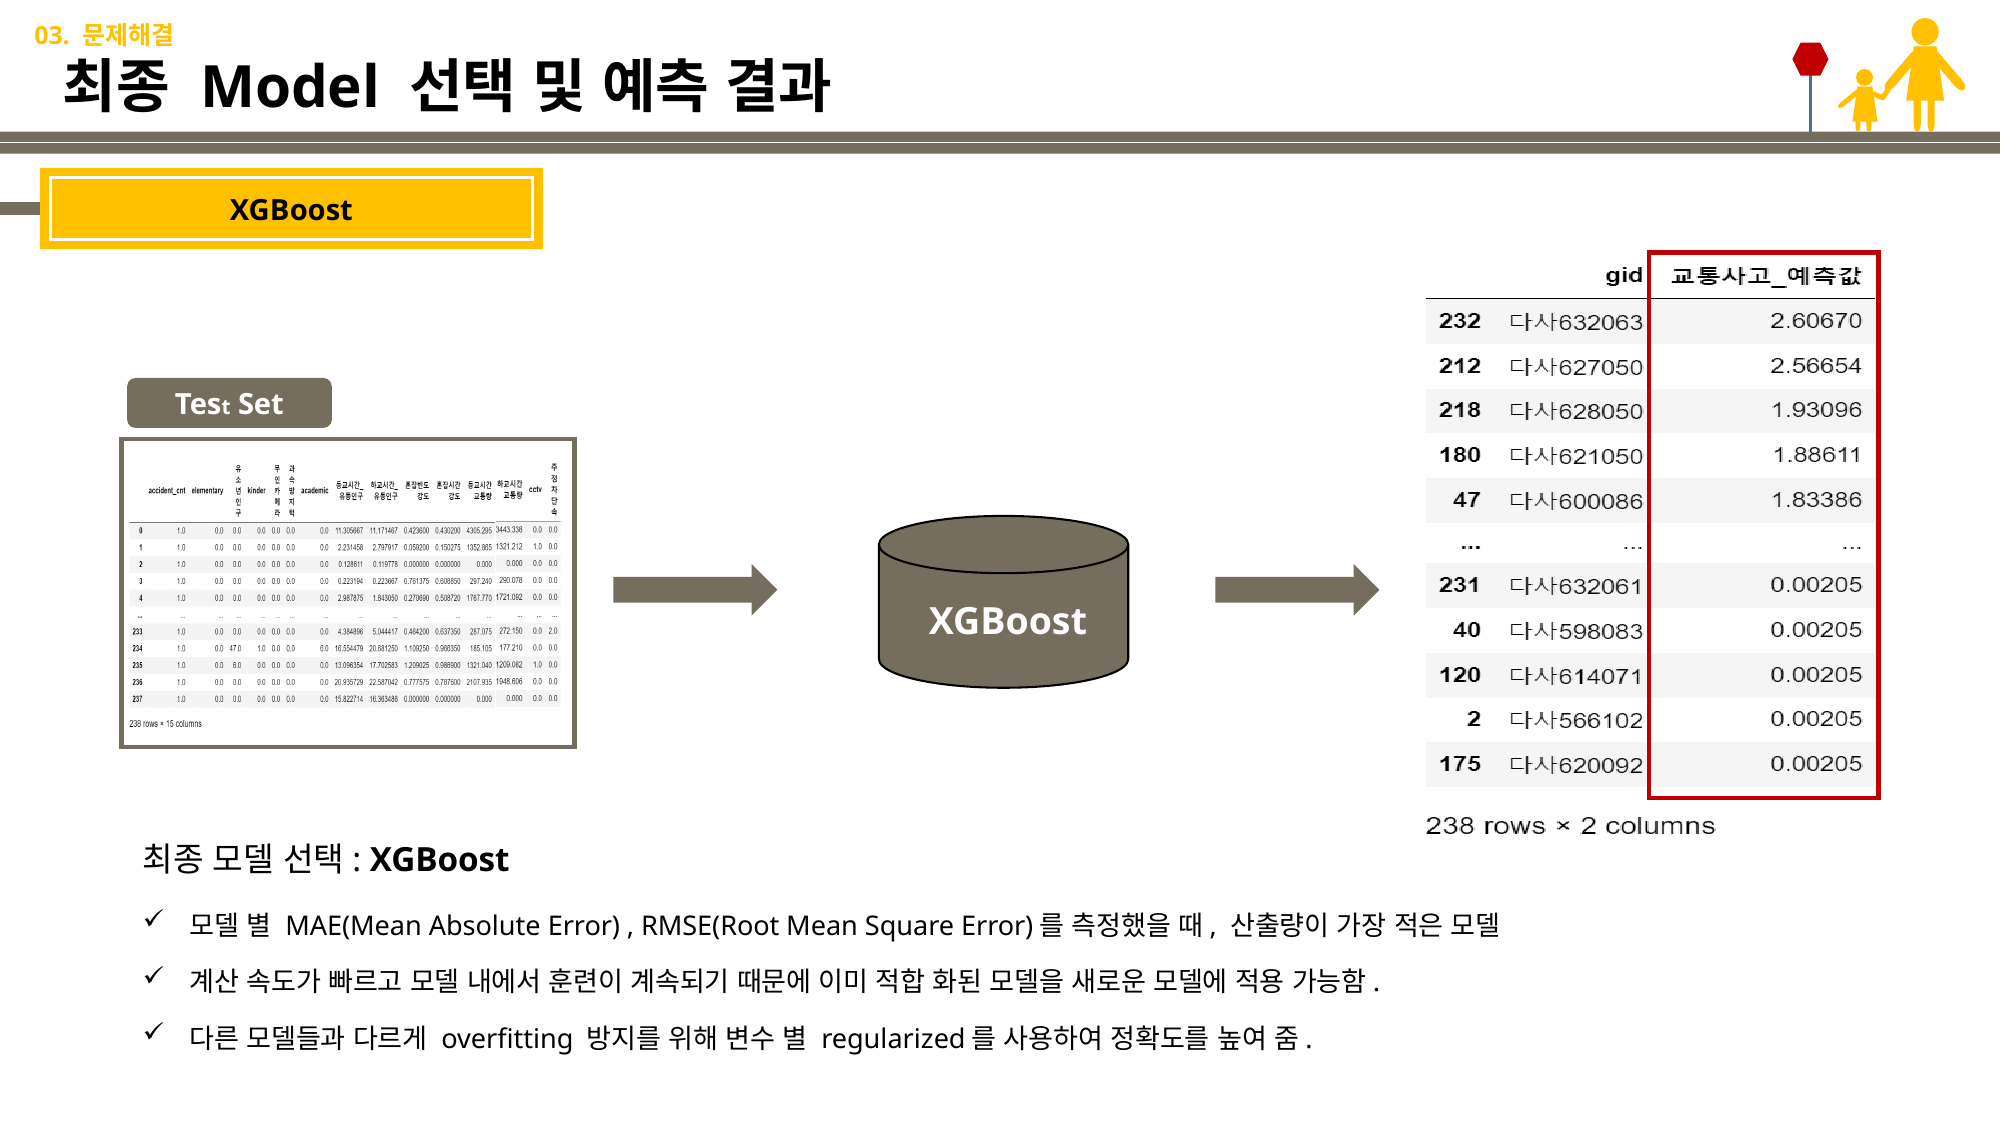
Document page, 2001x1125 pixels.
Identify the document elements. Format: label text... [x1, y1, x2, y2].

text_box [1407, 236, 1903, 851]
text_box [121, 377, 1380, 747]
title 최종 Model 선택 및 예측 결과 [47, 48, 1128, 130]
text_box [0, 167, 543, 250]
list 03. 문제해결 [19, 18, 487, 56]
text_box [127, 830, 1600, 1062]
